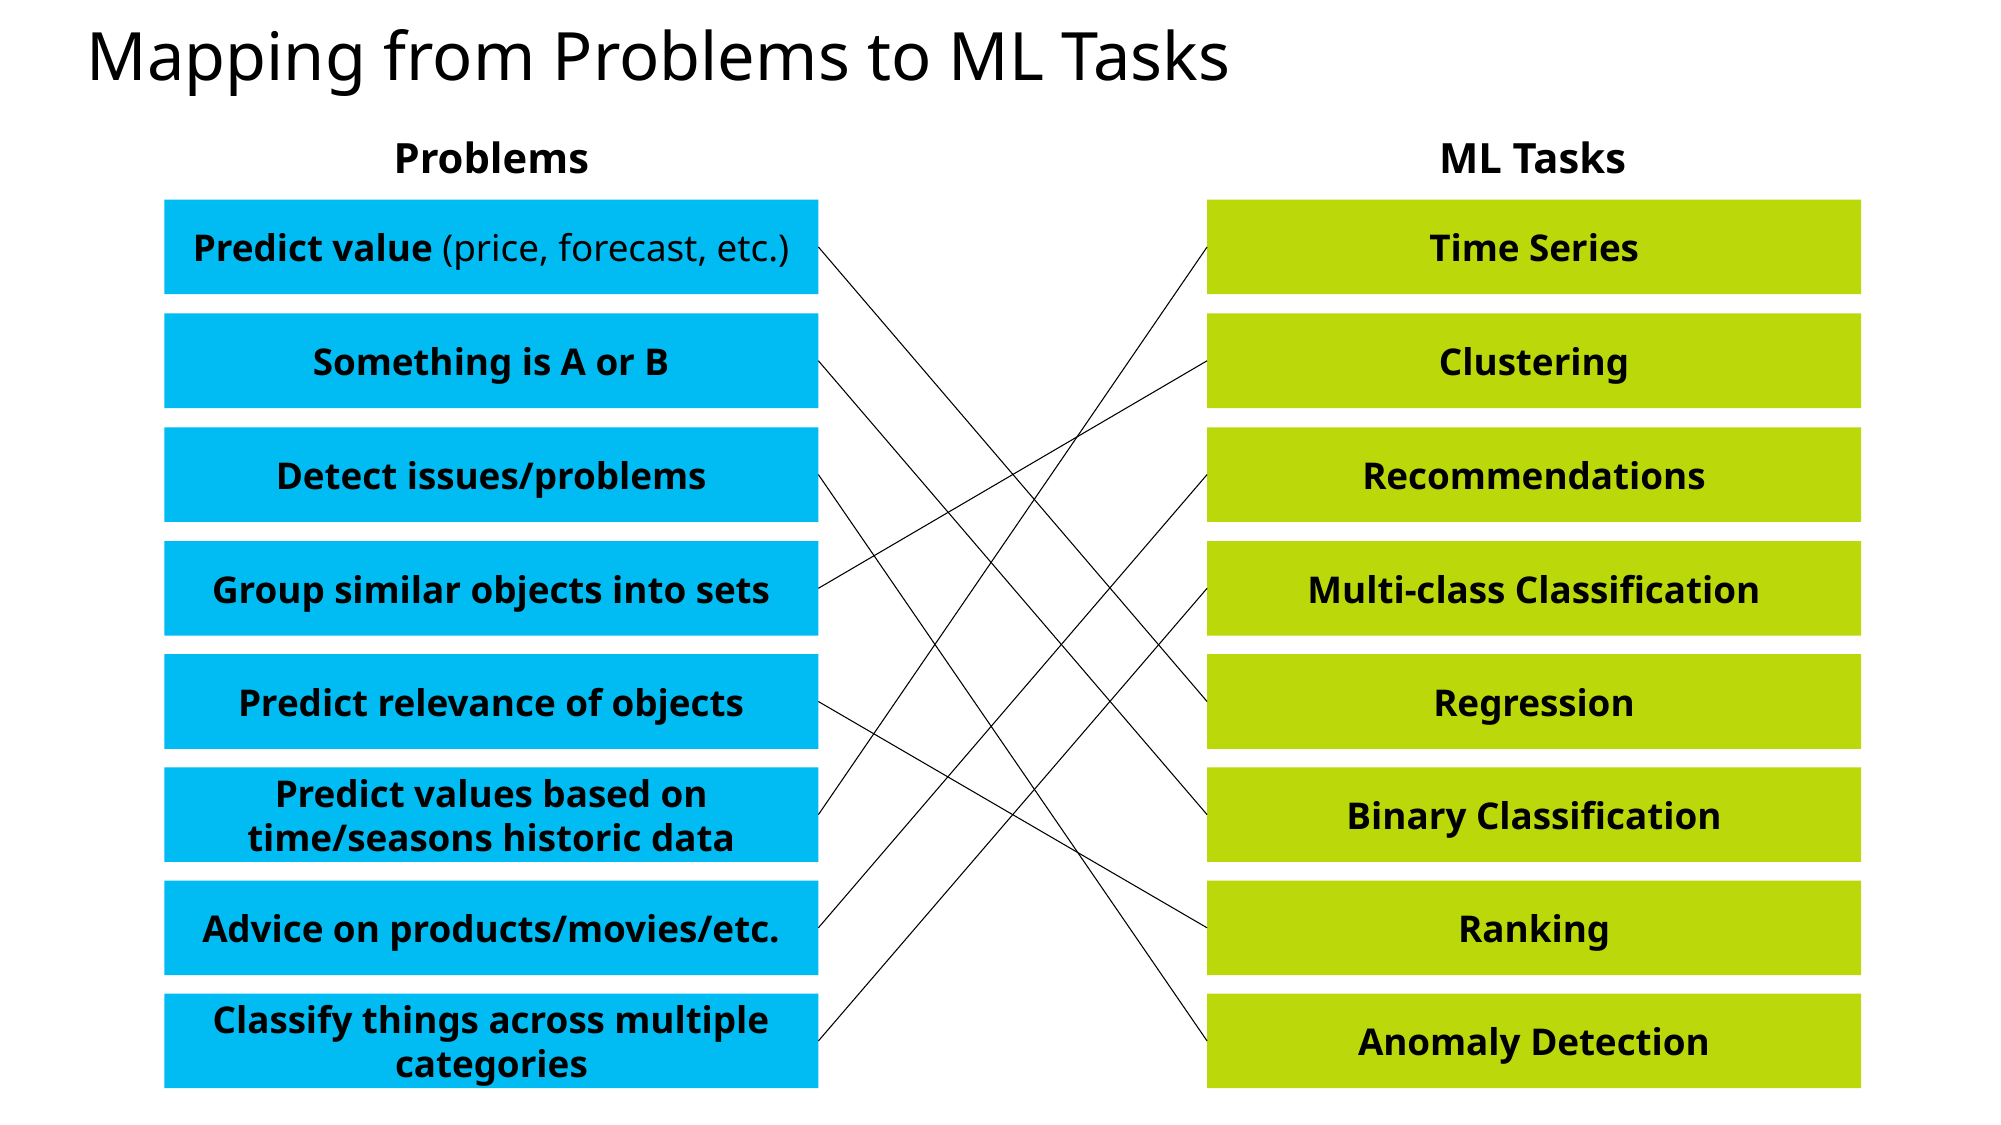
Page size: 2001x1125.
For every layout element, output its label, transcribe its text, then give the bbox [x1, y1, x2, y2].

text_box Advice on products/movies/etc. [163, 879, 818, 976]
text_box ML Tasks [1424, 124, 1641, 190]
title Mapping from Problems to ML Tasks [71, 0, 1836, 118]
text_box Classify things across multiple categories [163, 993, 819, 1089]
text_box Predict value (price, forecast, etc.) [163, 199, 819, 295]
text_box Problems [378, 124, 604, 190]
text_box Multi-class Classification [1208, 540, 1862, 637]
text_box Predict values based on time/seasons historic data [163, 766, 818, 863]
text_box Ranking [1208, 879, 1862, 976]
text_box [818, 474, 1208, 588]
text_box Anomaly Detection [1206, 993, 1862, 1089]
text_box Recommendations [1208, 426, 1862, 523]
text_box Binary Classification [1208, 766, 1862, 863]
text_box Detect issues/problems [163, 426, 818, 523]
text_box Regression [1208, 653, 1862, 750]
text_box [818, 588, 1208, 1042]
text_box Predict relevance of objects [163, 653, 818, 750]
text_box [818, 246, 1208, 474]
text_box Group similar objects into sets [163, 540, 818, 637]
text_box Time Series [1206, 199, 1862, 295]
text_box Something is A or B [163, 312, 818, 409]
text_box Clustering [1208, 312, 1862, 409]
